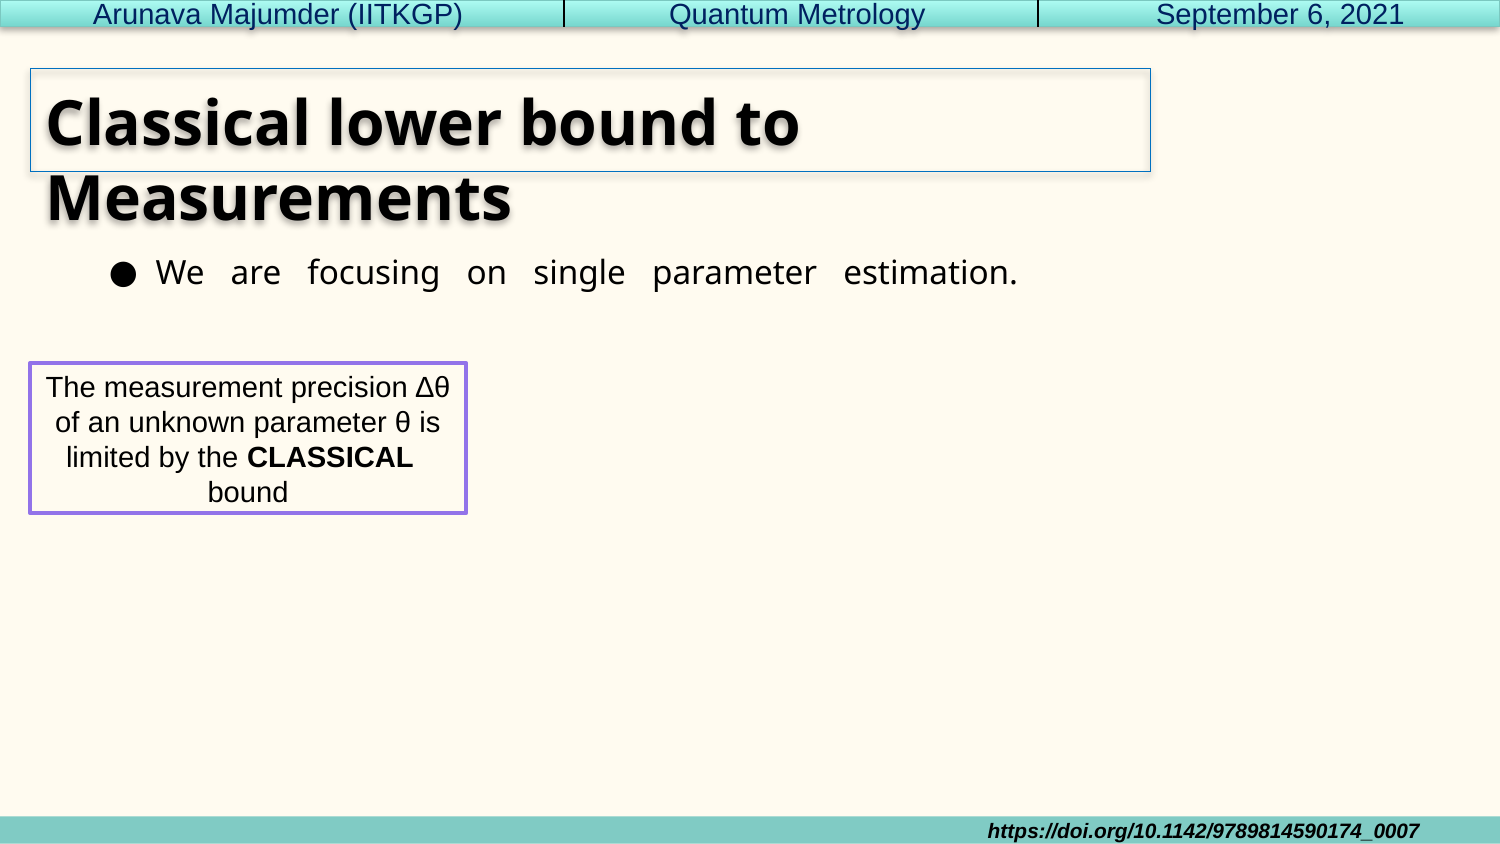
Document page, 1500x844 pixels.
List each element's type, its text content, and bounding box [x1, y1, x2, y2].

text_box Arunava Majumder (IITKGP) Quantum Metrology September 6, 2021 [0, 0, 563, 27]
text_box Arunava Majumder (IITKGP) Quantum Metrology September 6, 2021 [565, 0, 1037, 27]
title Classical lower bound to Measurements [30, 68, 1151, 172]
list We are focusing on single parameter estimation. [72, 229, 1409, 290]
text_box https://doi.org/10.1142/9789814590174_0007 [830, 814, 1500, 844]
text_box [0, 814, 830, 844]
text_box Arunava Majumder (IITKGP) Quantum Metrology September 6, 2021 [1039, 0, 1500, 27]
